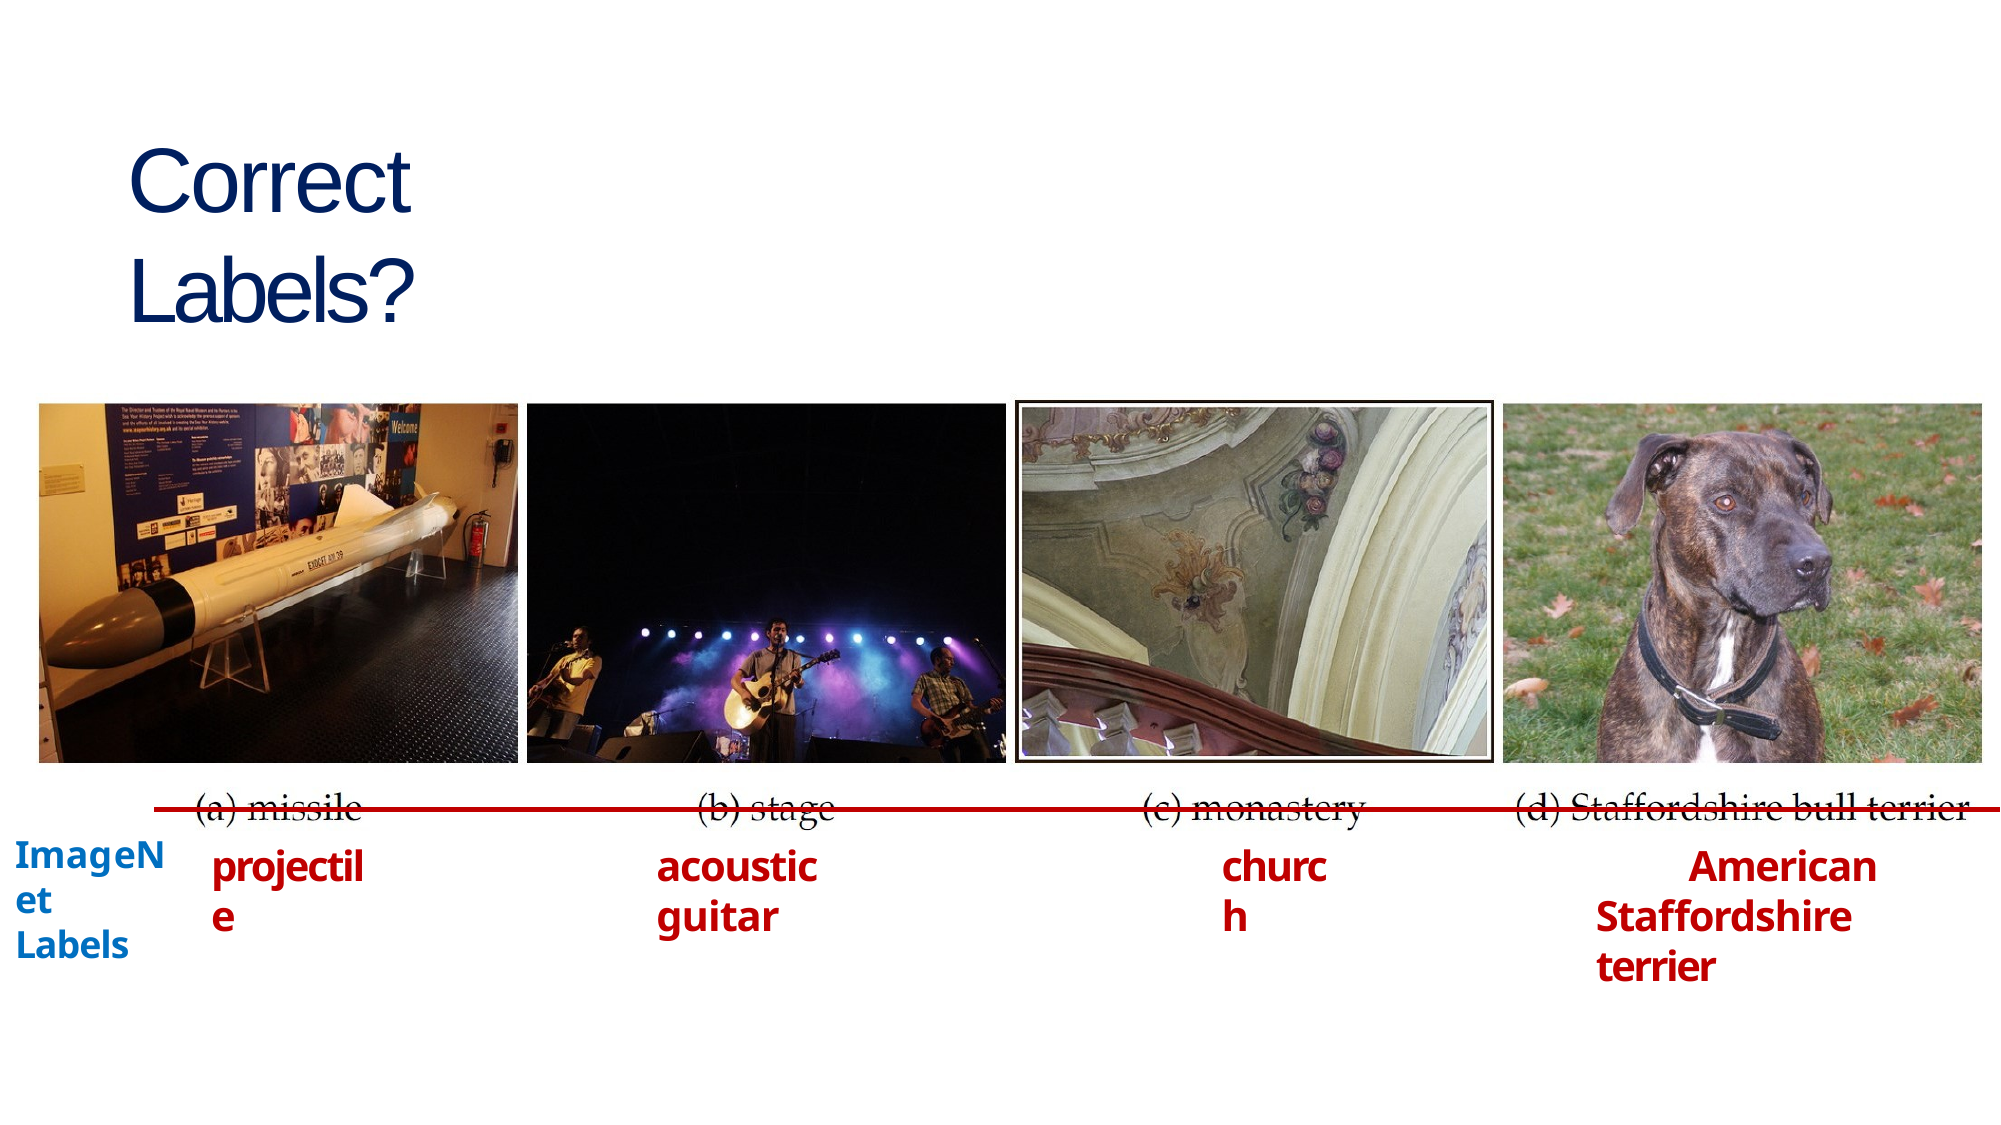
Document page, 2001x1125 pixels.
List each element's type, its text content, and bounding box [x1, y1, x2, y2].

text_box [35, 393, 2000, 832]
text_box ImageNet Labels [12, 829, 180, 967]
text_box projectile [208, 842, 383, 940]
text_box acoustic guitar [654, 842, 924, 940]
text_box church [1219, 842, 1345, 940]
title Correct Labels? [125, 119, 716, 342]
text_box American Staffordshire terrier [1593, 842, 1957, 990]
